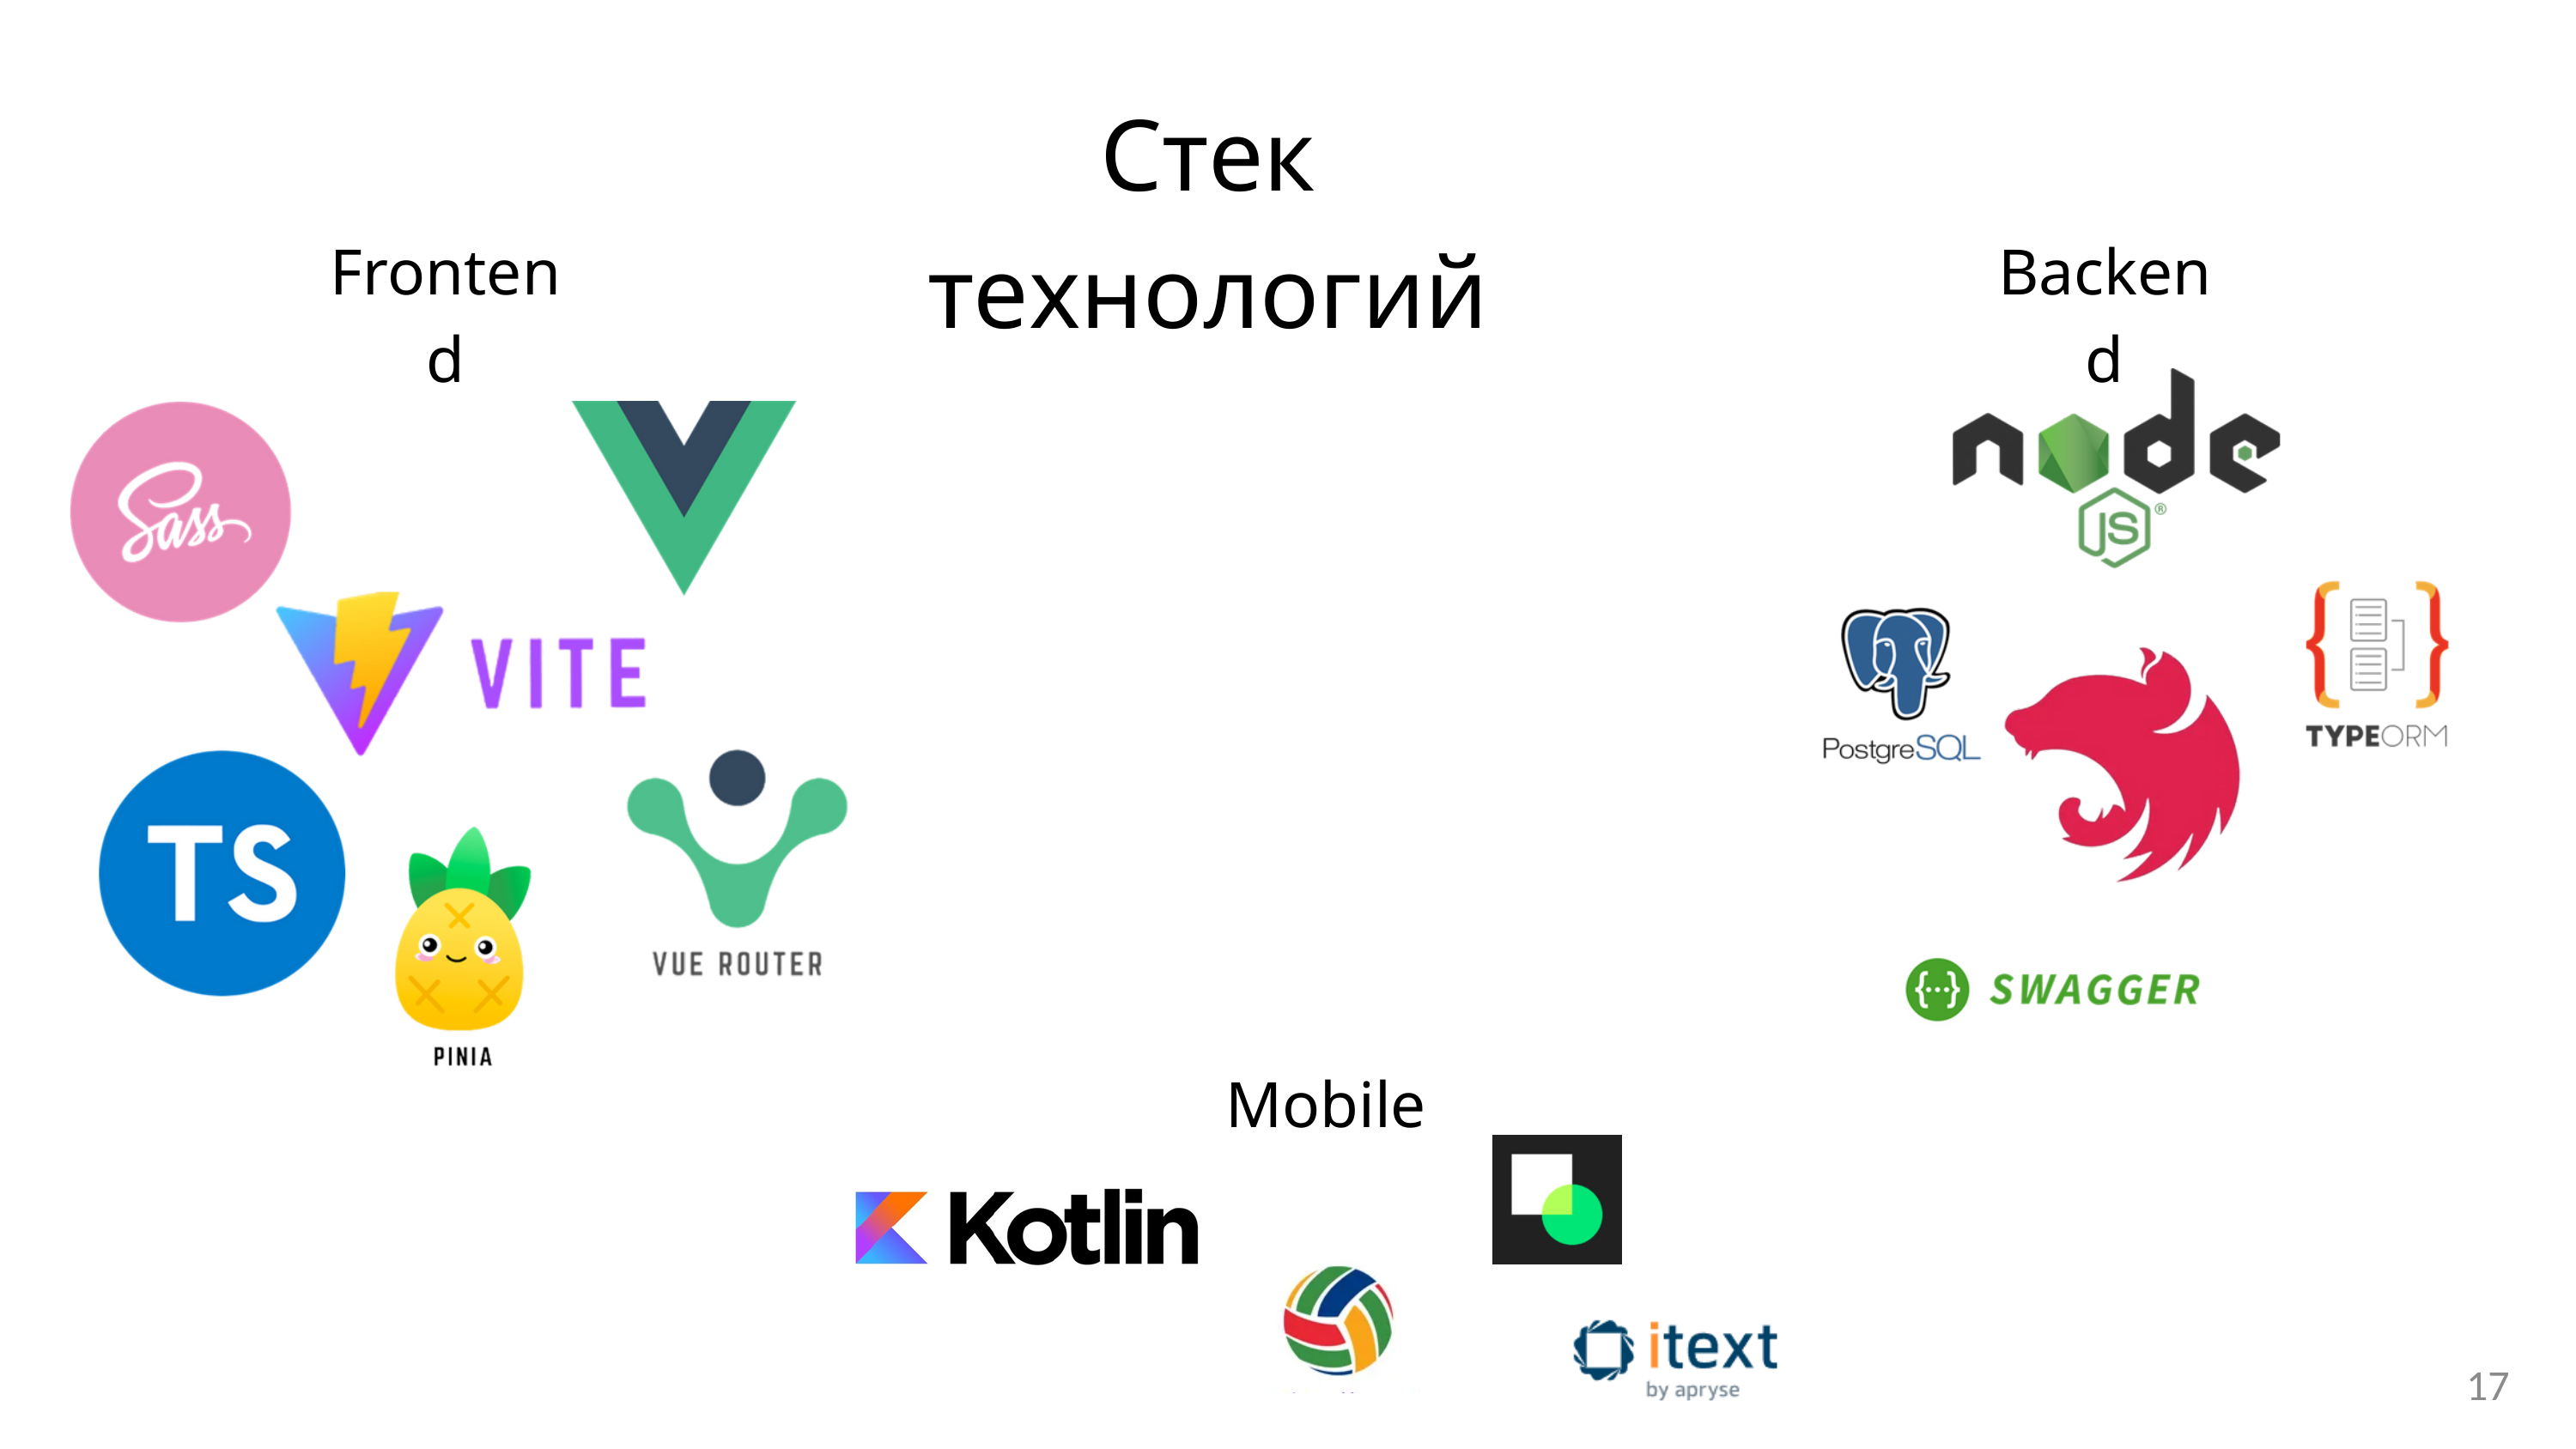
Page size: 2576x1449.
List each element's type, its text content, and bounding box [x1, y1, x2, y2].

text_box Стек технологий [810, 72, 1607, 349]
text_box Backend [1979, 220, 2231, 367]
picture [1492, 1135, 1622, 1264]
picture [1258, 1250, 1420, 1393]
picture [70, 400, 880, 1081]
slide_number 17 [2221, 1357, 2523, 1410]
picture [829, 1145, 1209, 1304]
picture [1557, 1303, 1791, 1415]
text_box Mobile [1208, 1052, 1444, 1140]
picture [1808, 367, 2470, 1081]
text_box Frontend [311, 220, 580, 396]
